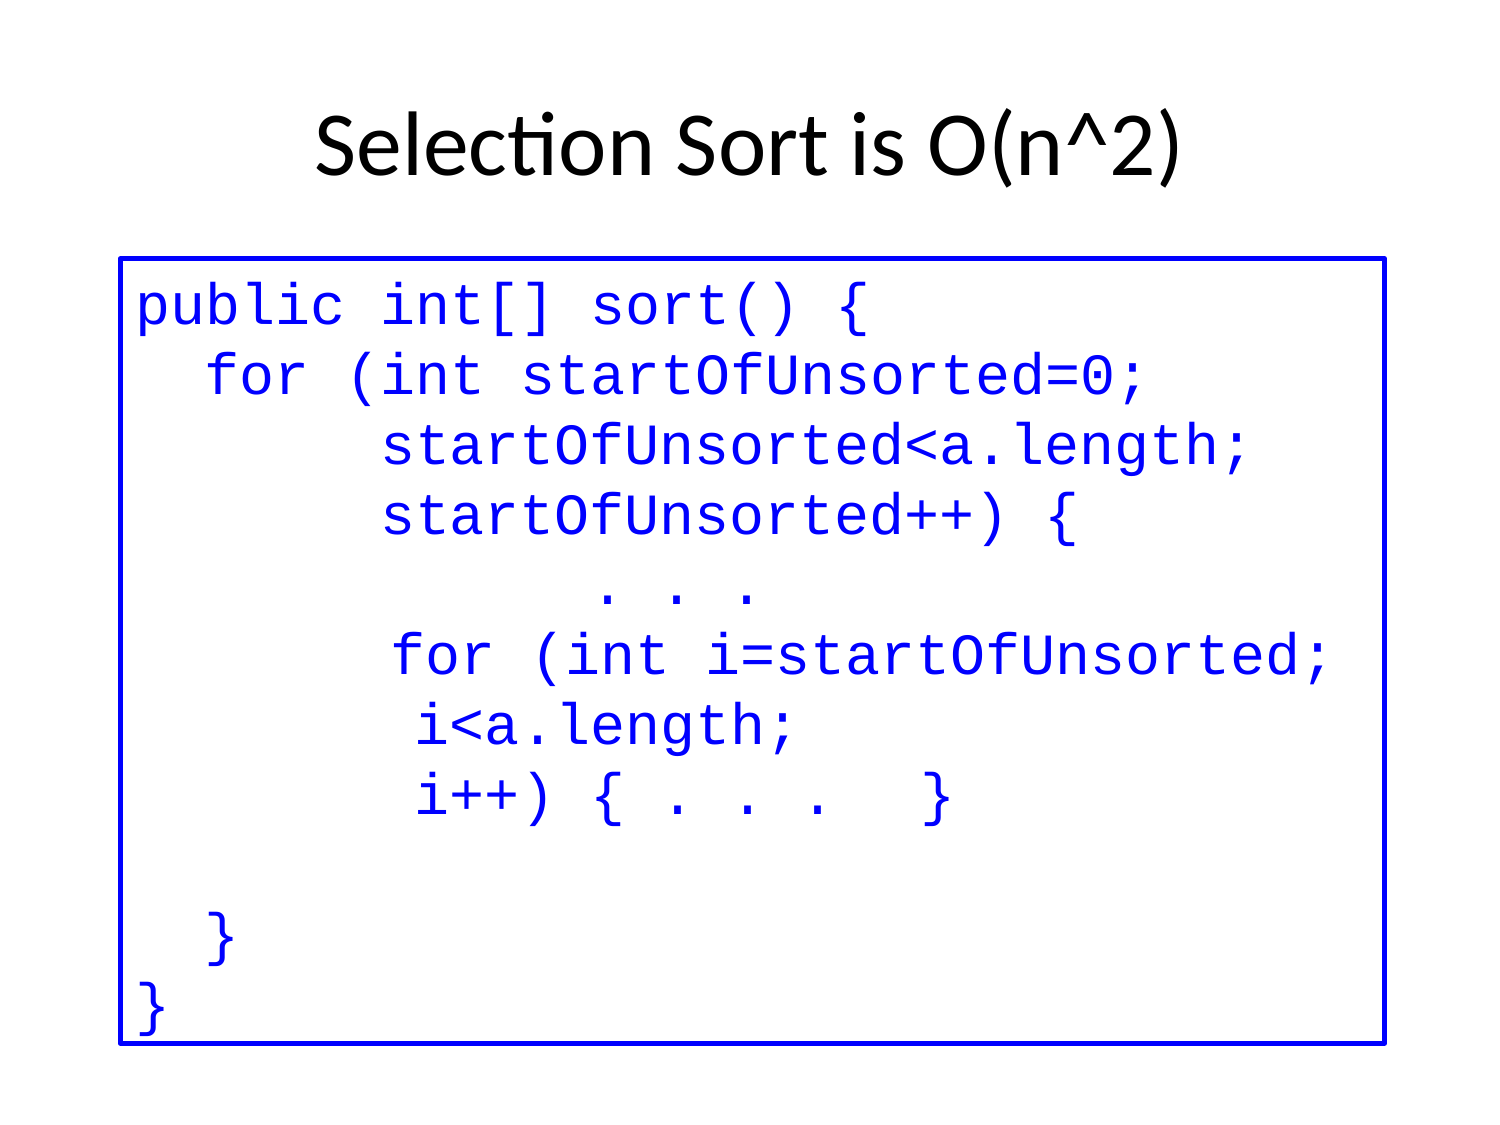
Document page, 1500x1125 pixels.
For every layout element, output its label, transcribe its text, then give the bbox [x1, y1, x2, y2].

text_box public int[] sort() { for (int startOfUnsorted=0; startOfUnsorted<a.length; startOfUnsorted++) { . . . for (int i=startOfUnsorted; i<a.length; i++) { . . . } } } [120, 258, 1385, 1044]
title Selection Sort is O(n^2) [75, 45, 1425, 233]
